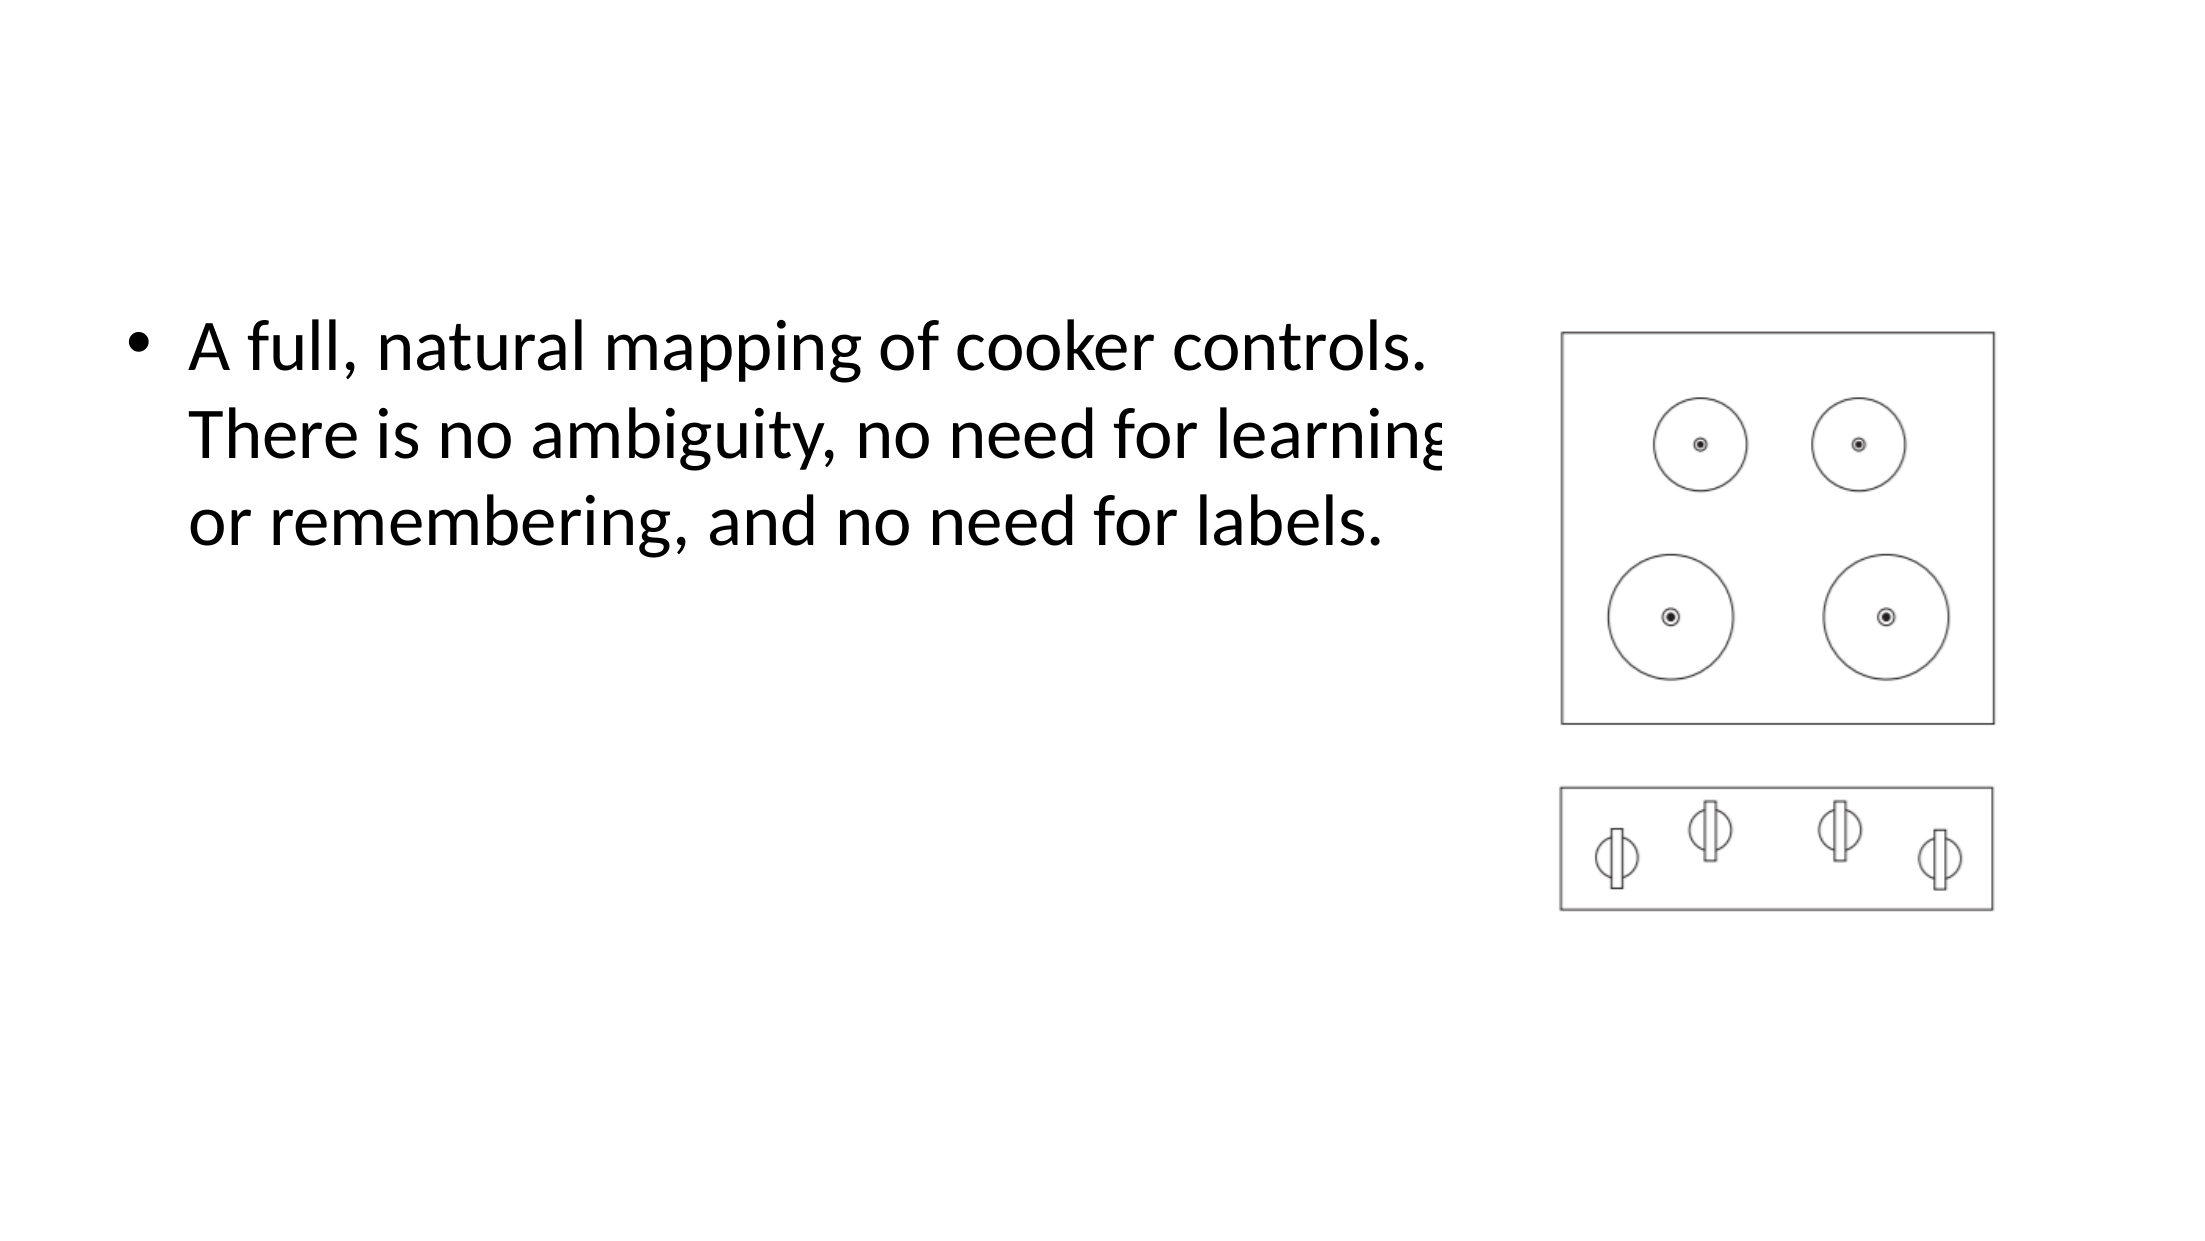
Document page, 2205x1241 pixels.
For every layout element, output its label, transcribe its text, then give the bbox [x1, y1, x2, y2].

picture [1442, 310, 2095, 963]
list A full, natural mapping of cooker controls. There is no ambiguity, no need for learning or remembering, and no need for labels. [110, 289, 1487, 1108]
